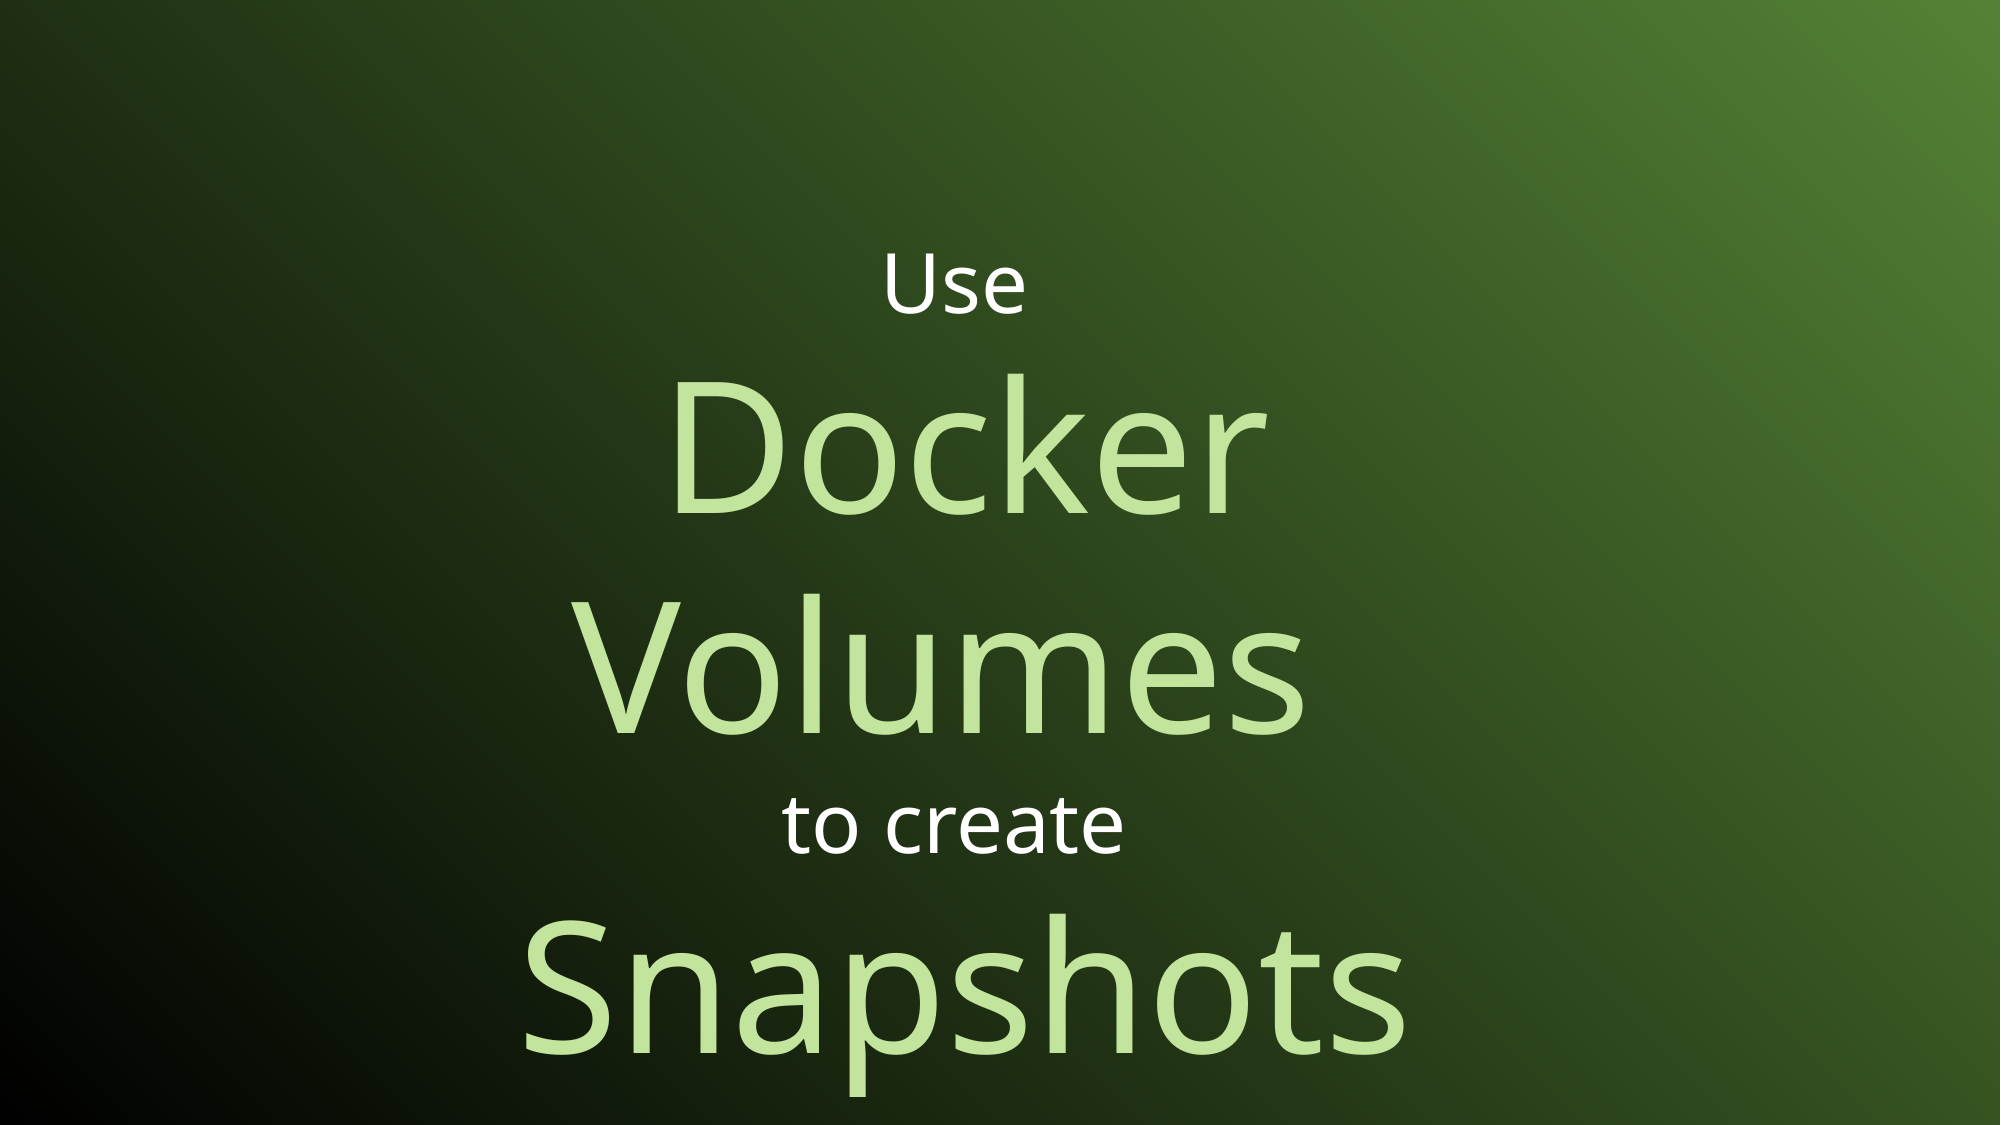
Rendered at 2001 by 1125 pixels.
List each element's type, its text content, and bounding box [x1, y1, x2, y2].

text_box Use Docker Volumes to create Snapshots [273, 222, 1657, 1098]
